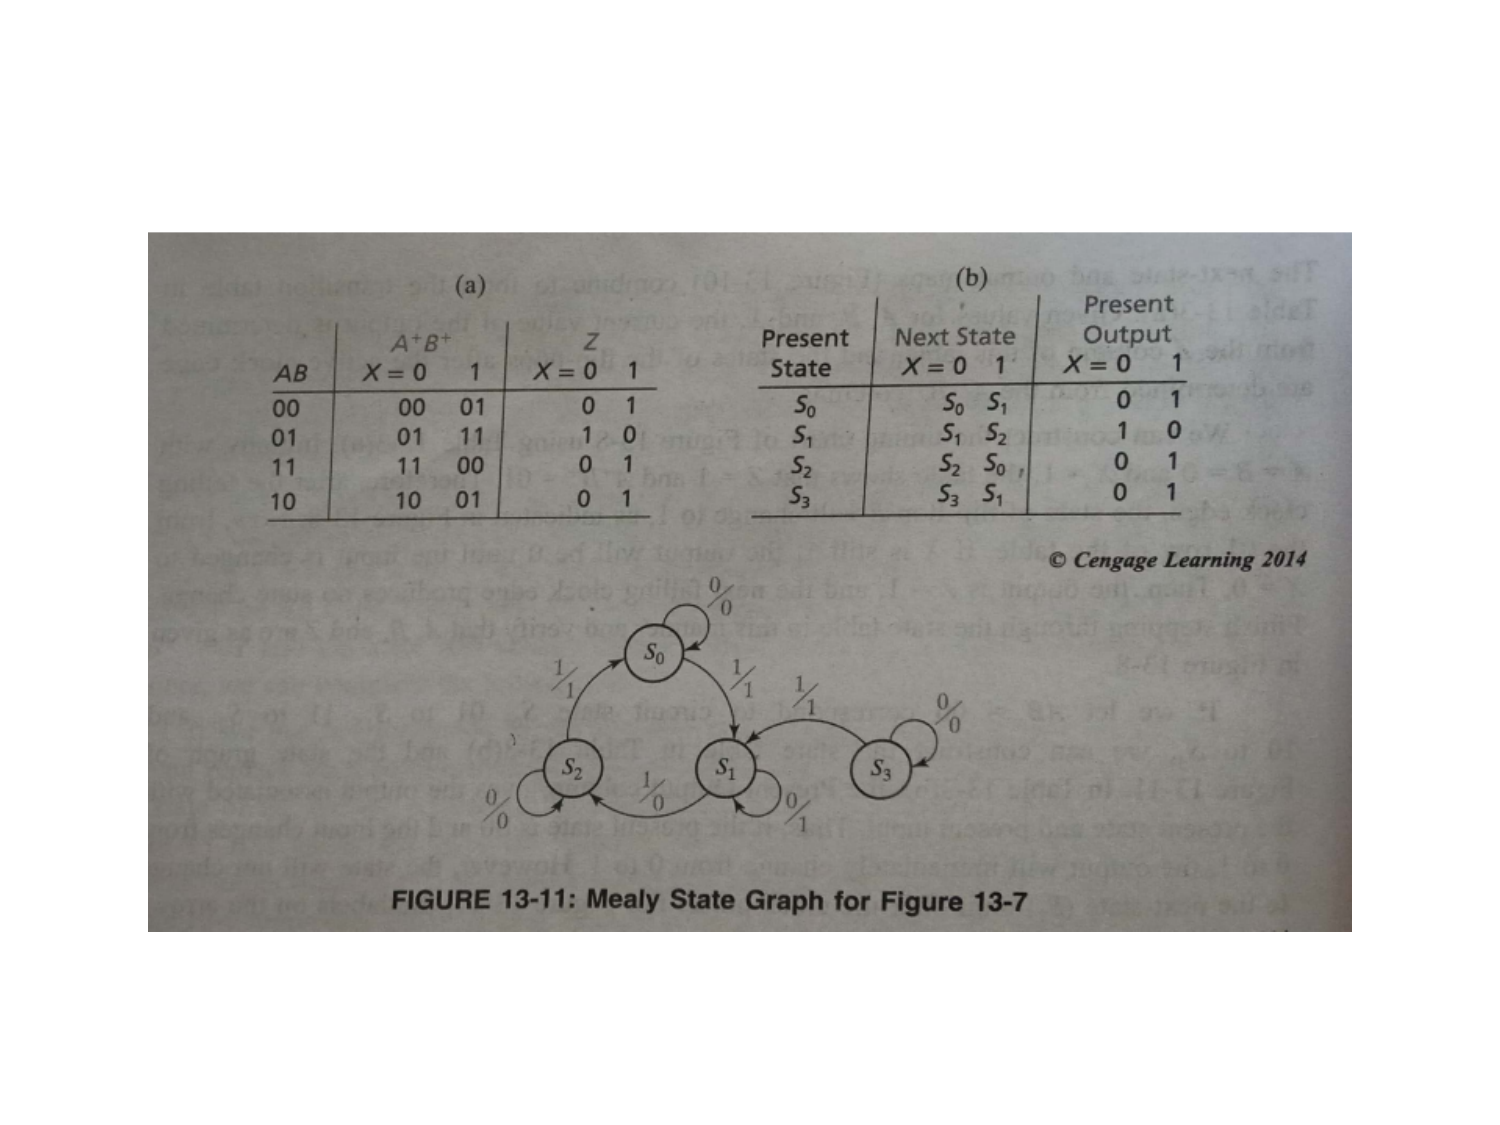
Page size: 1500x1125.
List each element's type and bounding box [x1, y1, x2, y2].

picture [148, 231, 1352, 932]
